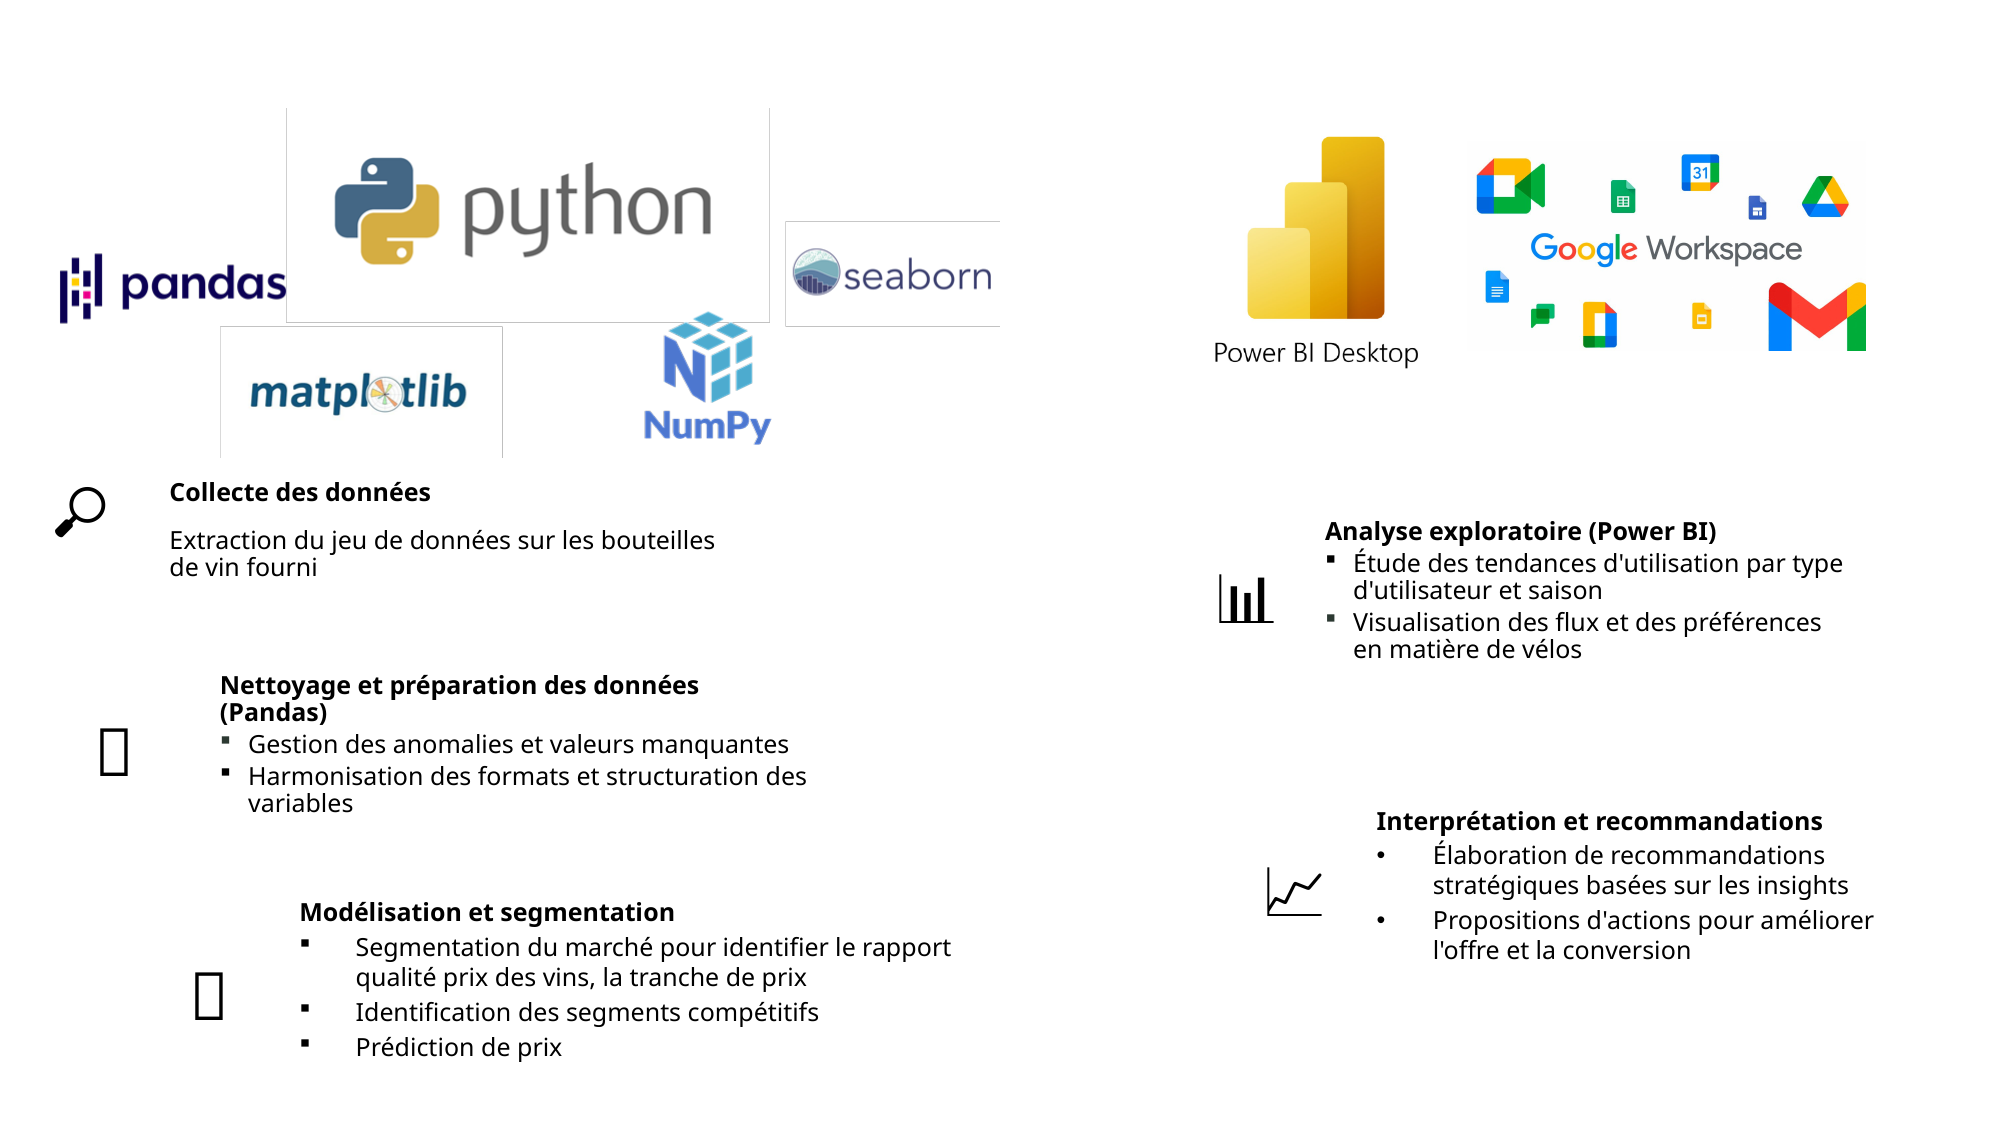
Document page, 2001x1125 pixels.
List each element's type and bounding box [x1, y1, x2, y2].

text_box [135, 891, 1029, 1067]
text_box [1247, 808, 1934, 962]
text_box [1194, 107, 1865, 385]
text_box [1194, 514, 1870, 668]
picture [49, 108, 1000, 458]
text_box [79, 668, 826, 822]
text_box [36, 462, 766, 599]
